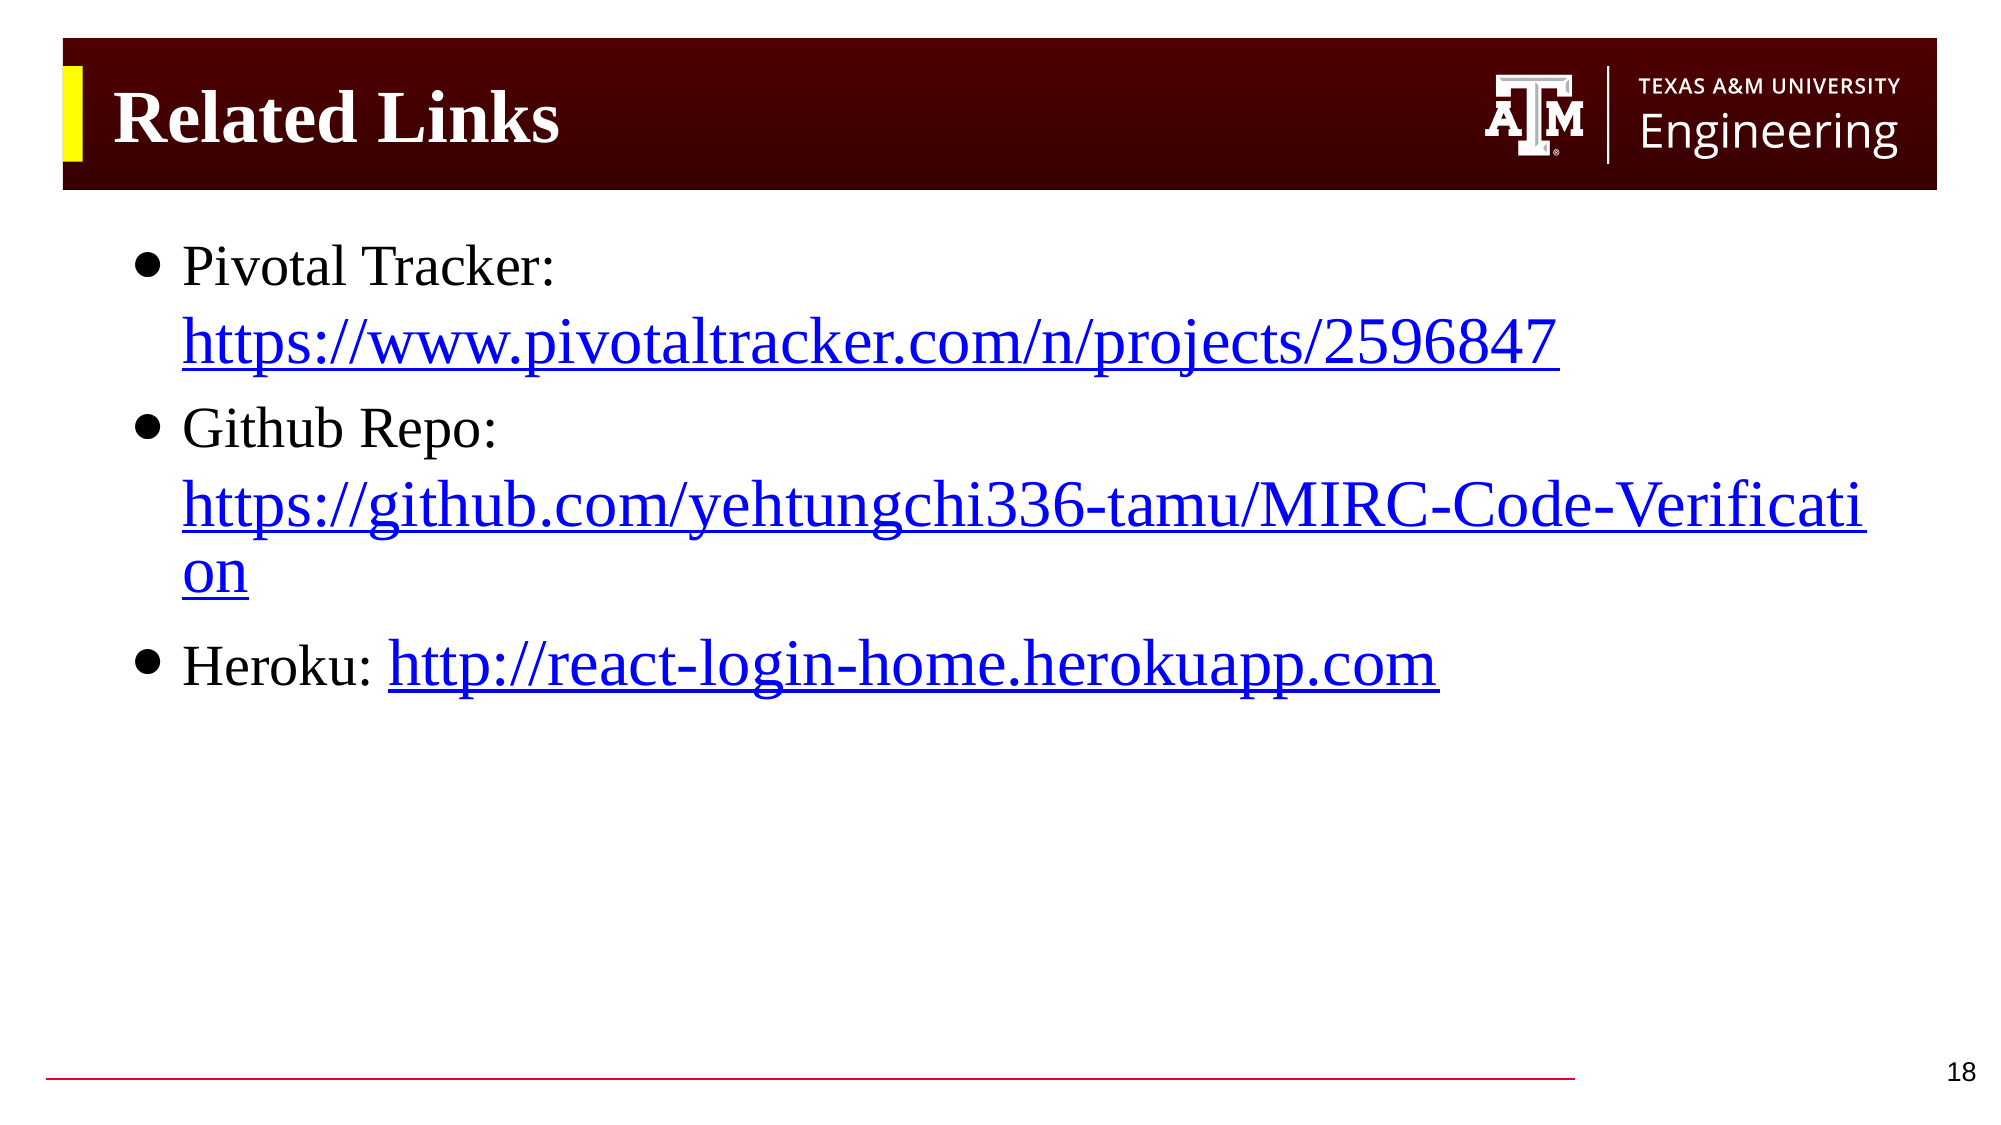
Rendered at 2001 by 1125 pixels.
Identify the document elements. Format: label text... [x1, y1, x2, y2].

list Pivotal Tracker: https://www.pivotaltracker.com/n/projects/2596847 Github Repo: https://github.com/yehtungchi336-tamu/MIRC-Code-Verification Heroku: http://react-login-home.herokuapp.com [99, 219, 1900, 982]
slide_number ‹#› [1929, 1038, 1992, 1125]
title Related Links [105, 37, 1367, 189]
picture [1485, 66, 1900, 164]
